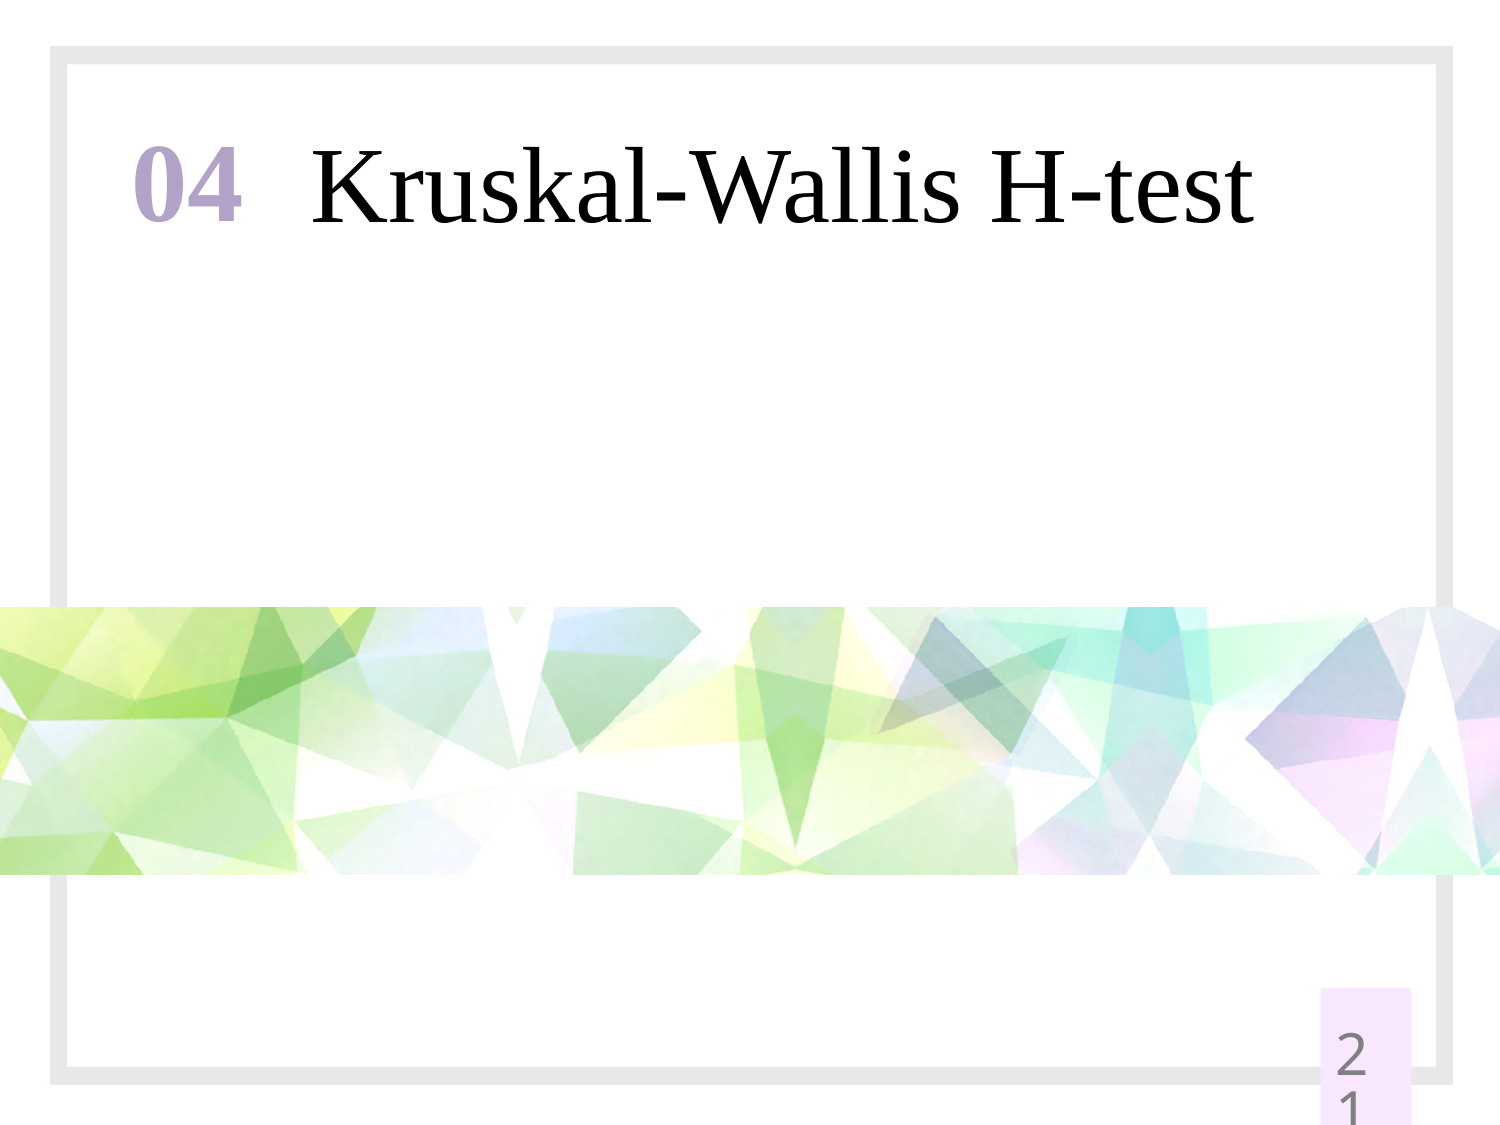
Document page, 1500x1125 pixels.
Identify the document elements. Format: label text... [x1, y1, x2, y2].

text_box 21 [1320, 988, 1412, 1125]
title Kruskal-Wallis H-test [41, 47, 1412, 308]
text_box 04 [112, 101, 264, 252]
picture [0, 0, 1500, 1125]
